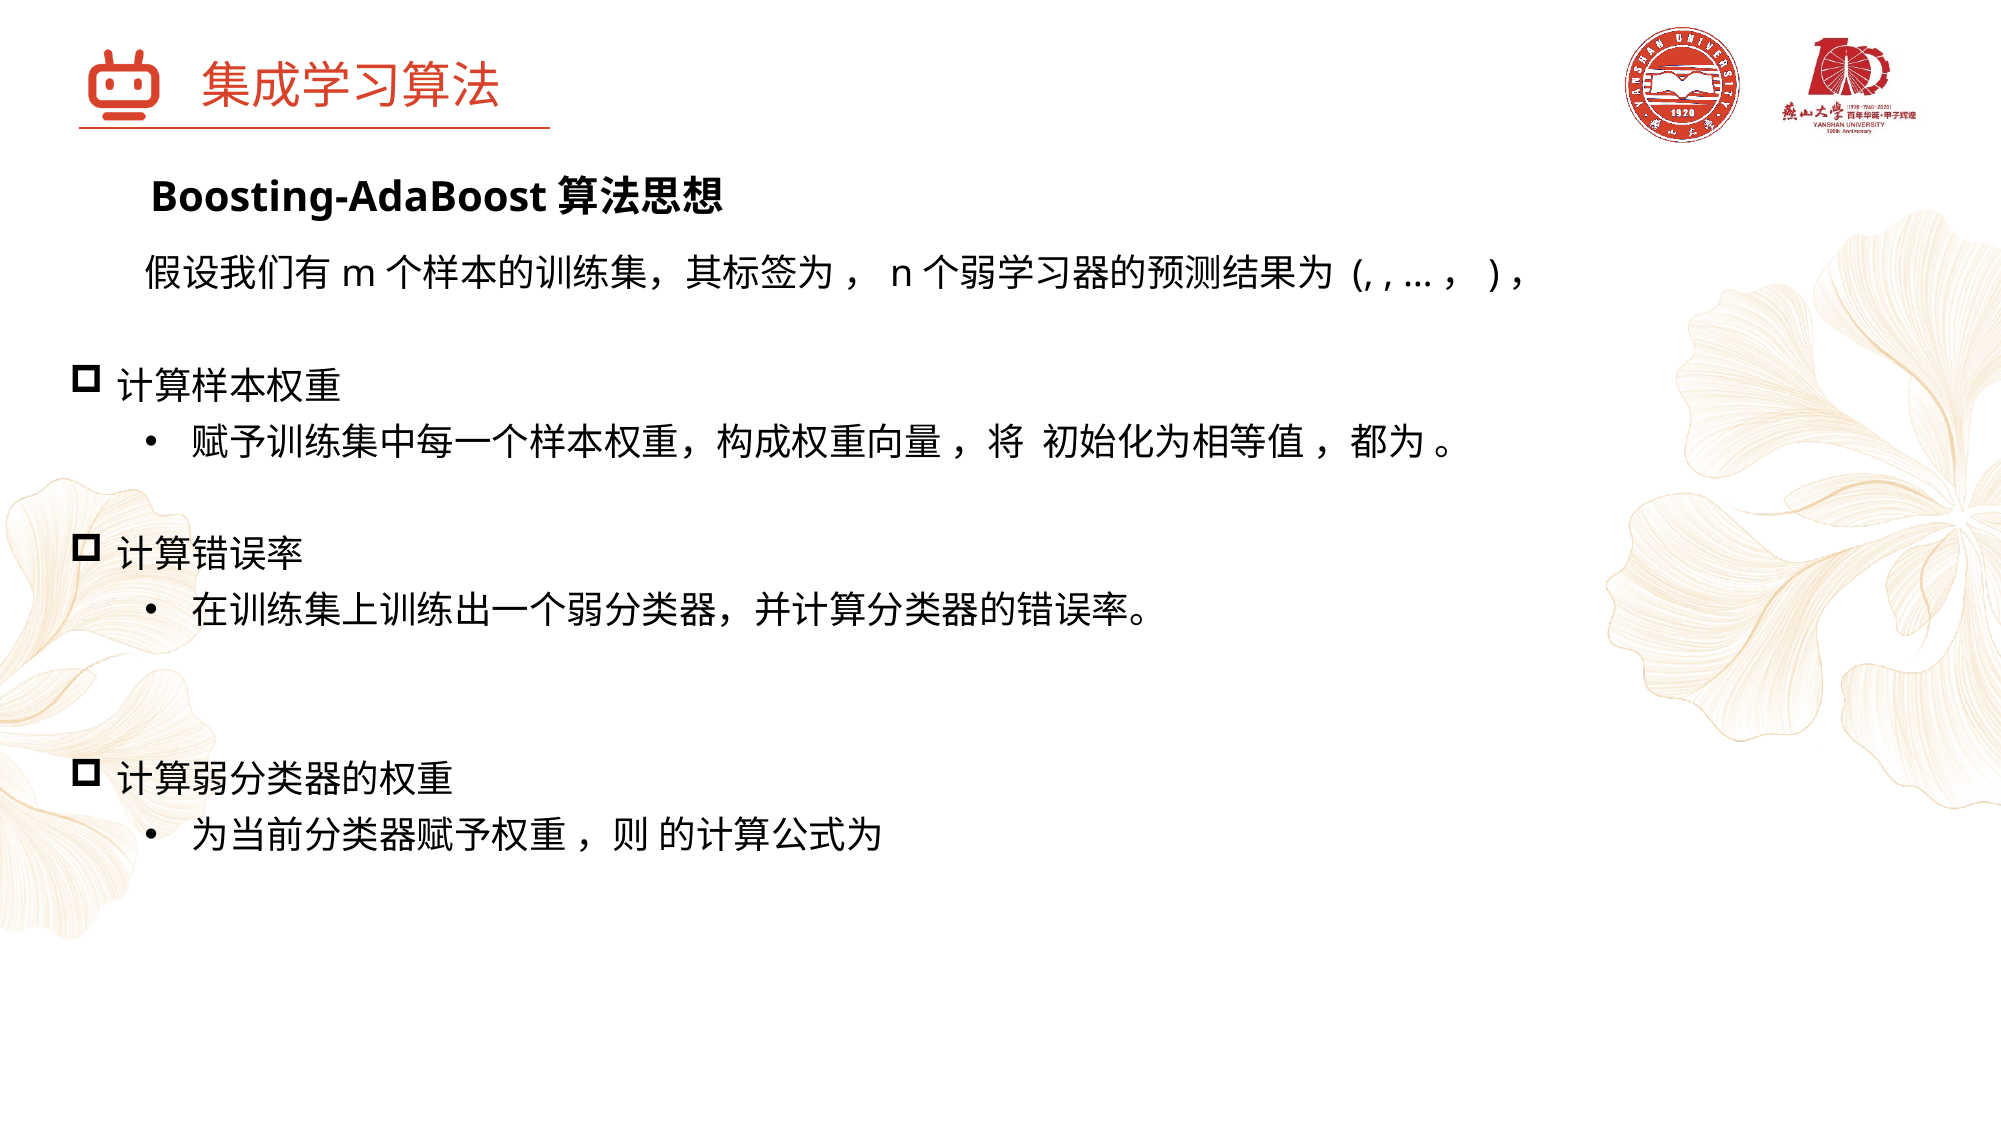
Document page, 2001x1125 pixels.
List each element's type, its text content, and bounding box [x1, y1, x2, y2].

picture [78, 370, 94, 387]
text_box 集成学习算法 [186, 46, 517, 121]
picture [347, 779, 355, 789]
picture [1529, 188, 2001, 855]
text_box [1624, 22, 1939, 147]
picture [347, 769, 355, 777]
text_box Boosting-AdaBoost算法思想 [135, 161, 768, 227]
picture [0, 330, 390, 1012]
picture [78, 39, 169, 127]
